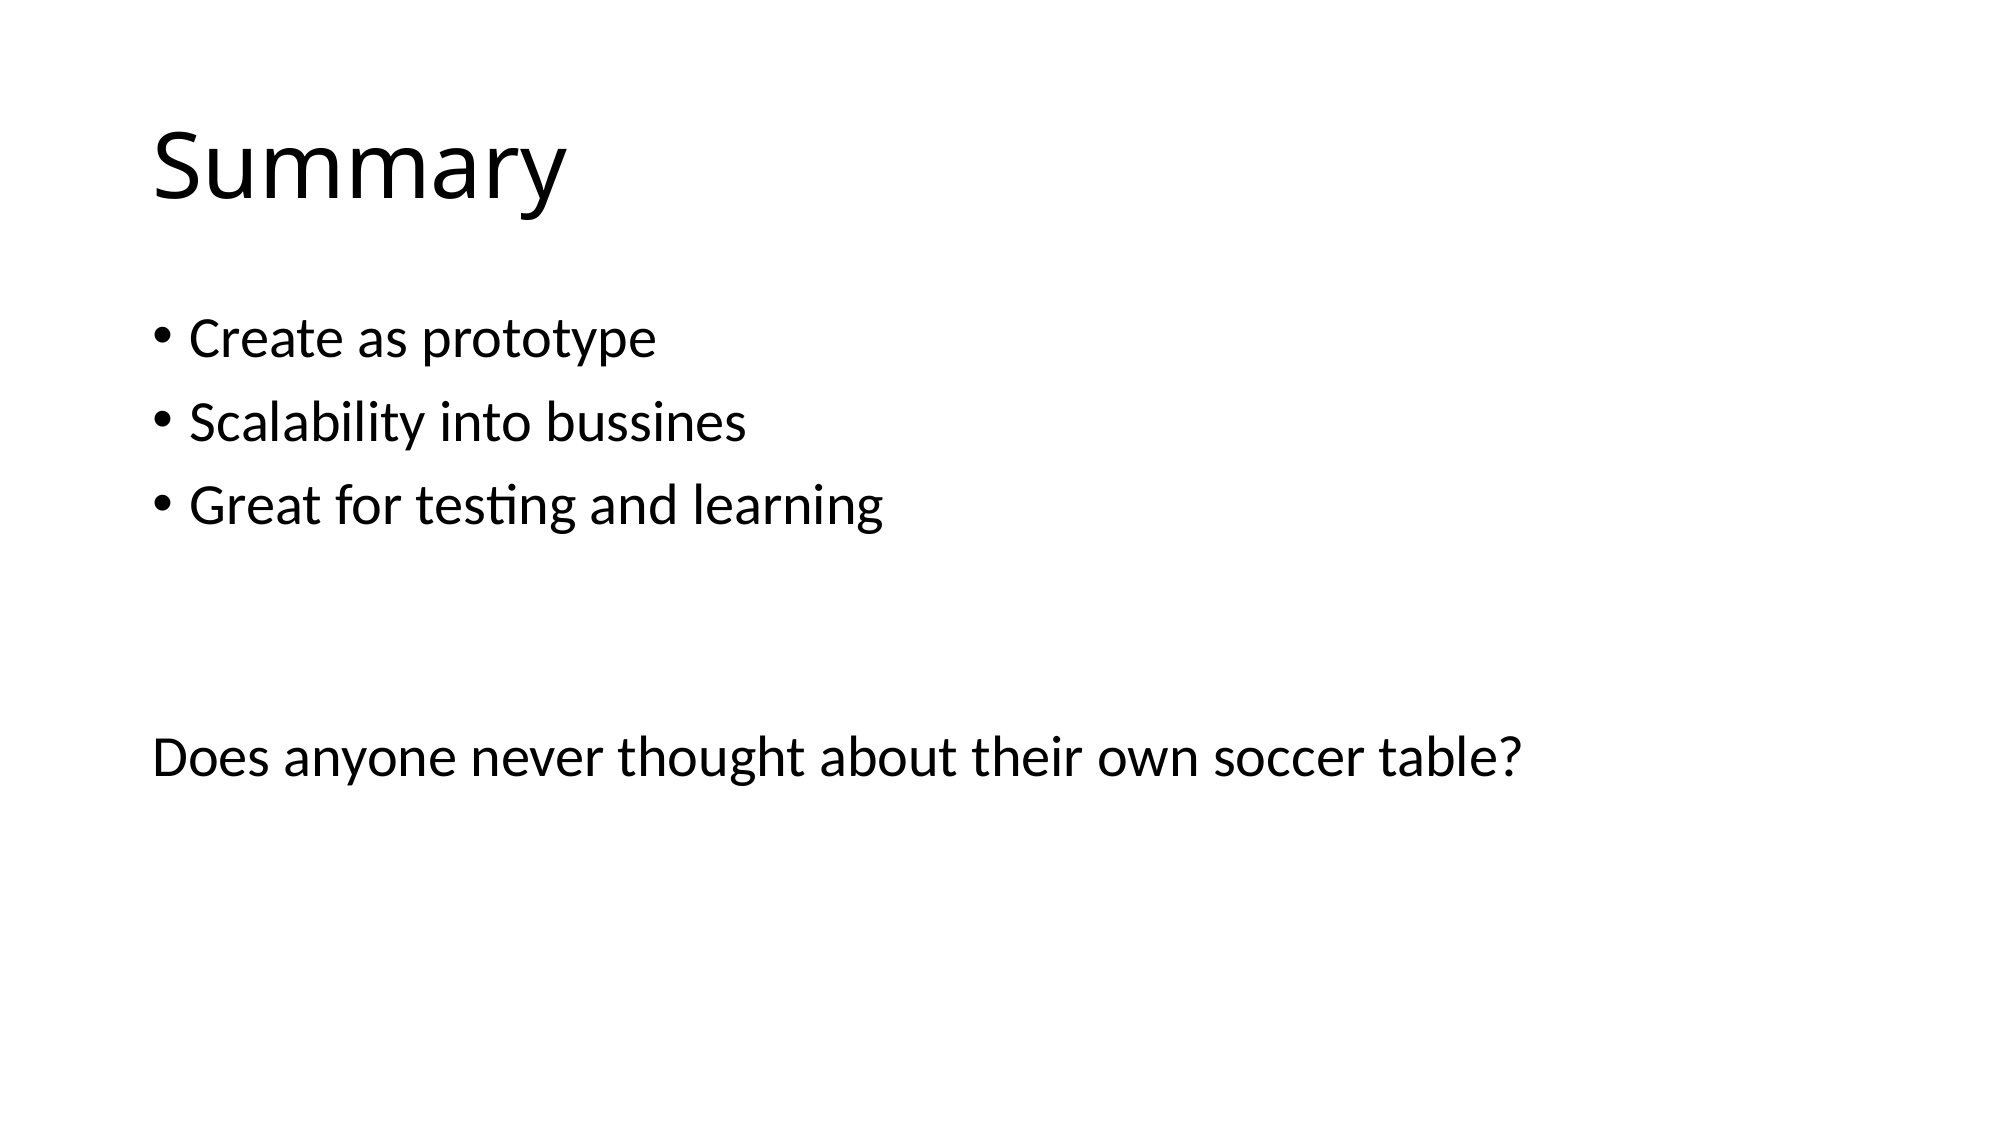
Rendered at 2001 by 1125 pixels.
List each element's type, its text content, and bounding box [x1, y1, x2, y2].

title Summary [137, 59, 1863, 278]
list Create as prototype Scalability into bussines Great for testing and learning Does anyone never thought about their own soccer table? [137, 299, 1863, 1014]
